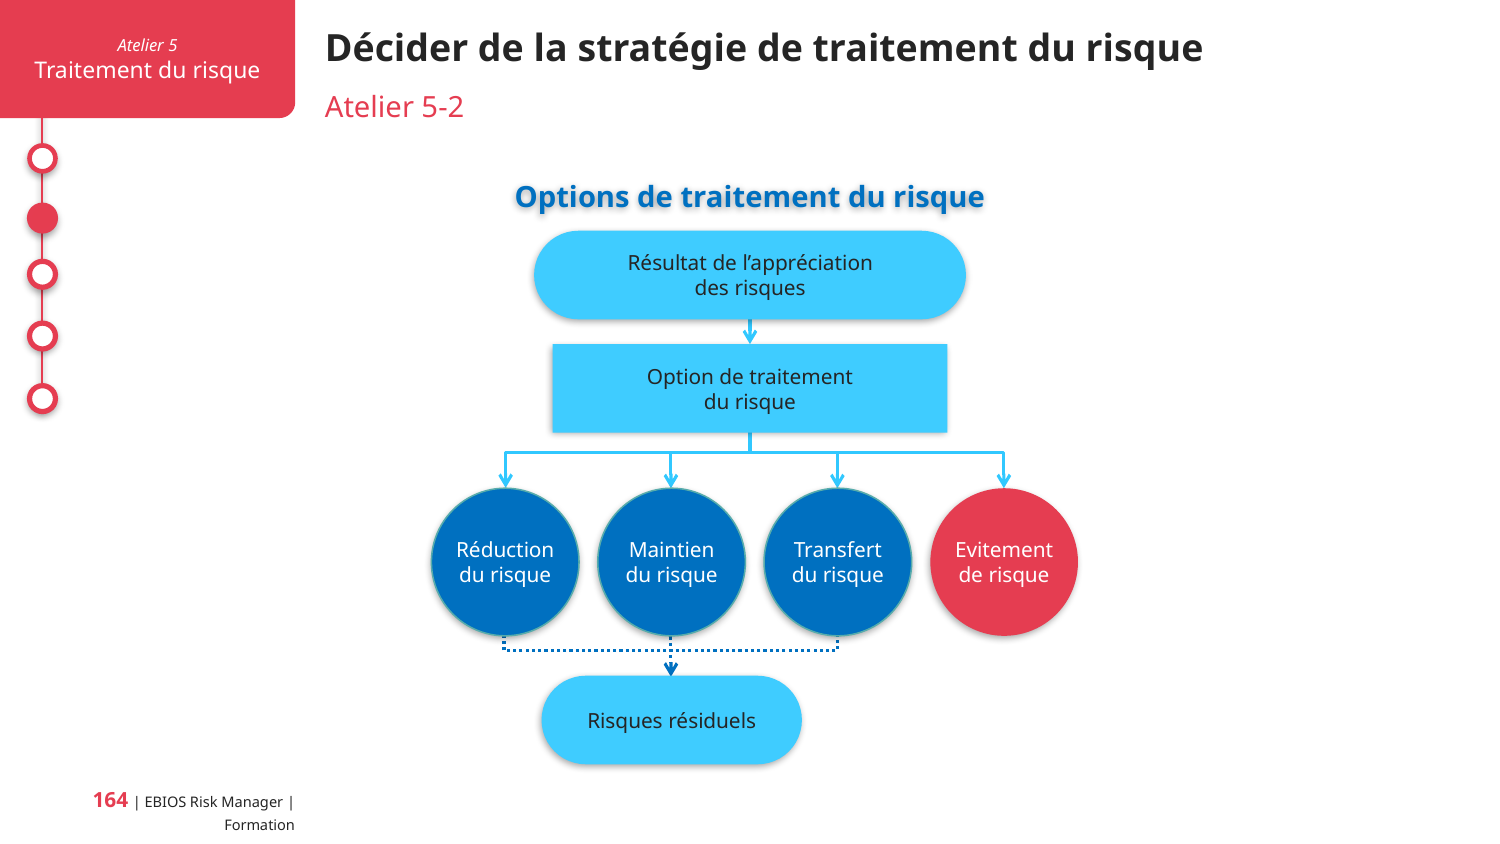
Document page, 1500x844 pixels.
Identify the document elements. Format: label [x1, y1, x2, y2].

text_box [430, 229, 1079, 766]
text_box [489, 165, 1011, 226]
text_box [324, 88, 1381, 124]
text_box [324, 23, 1447, 69]
